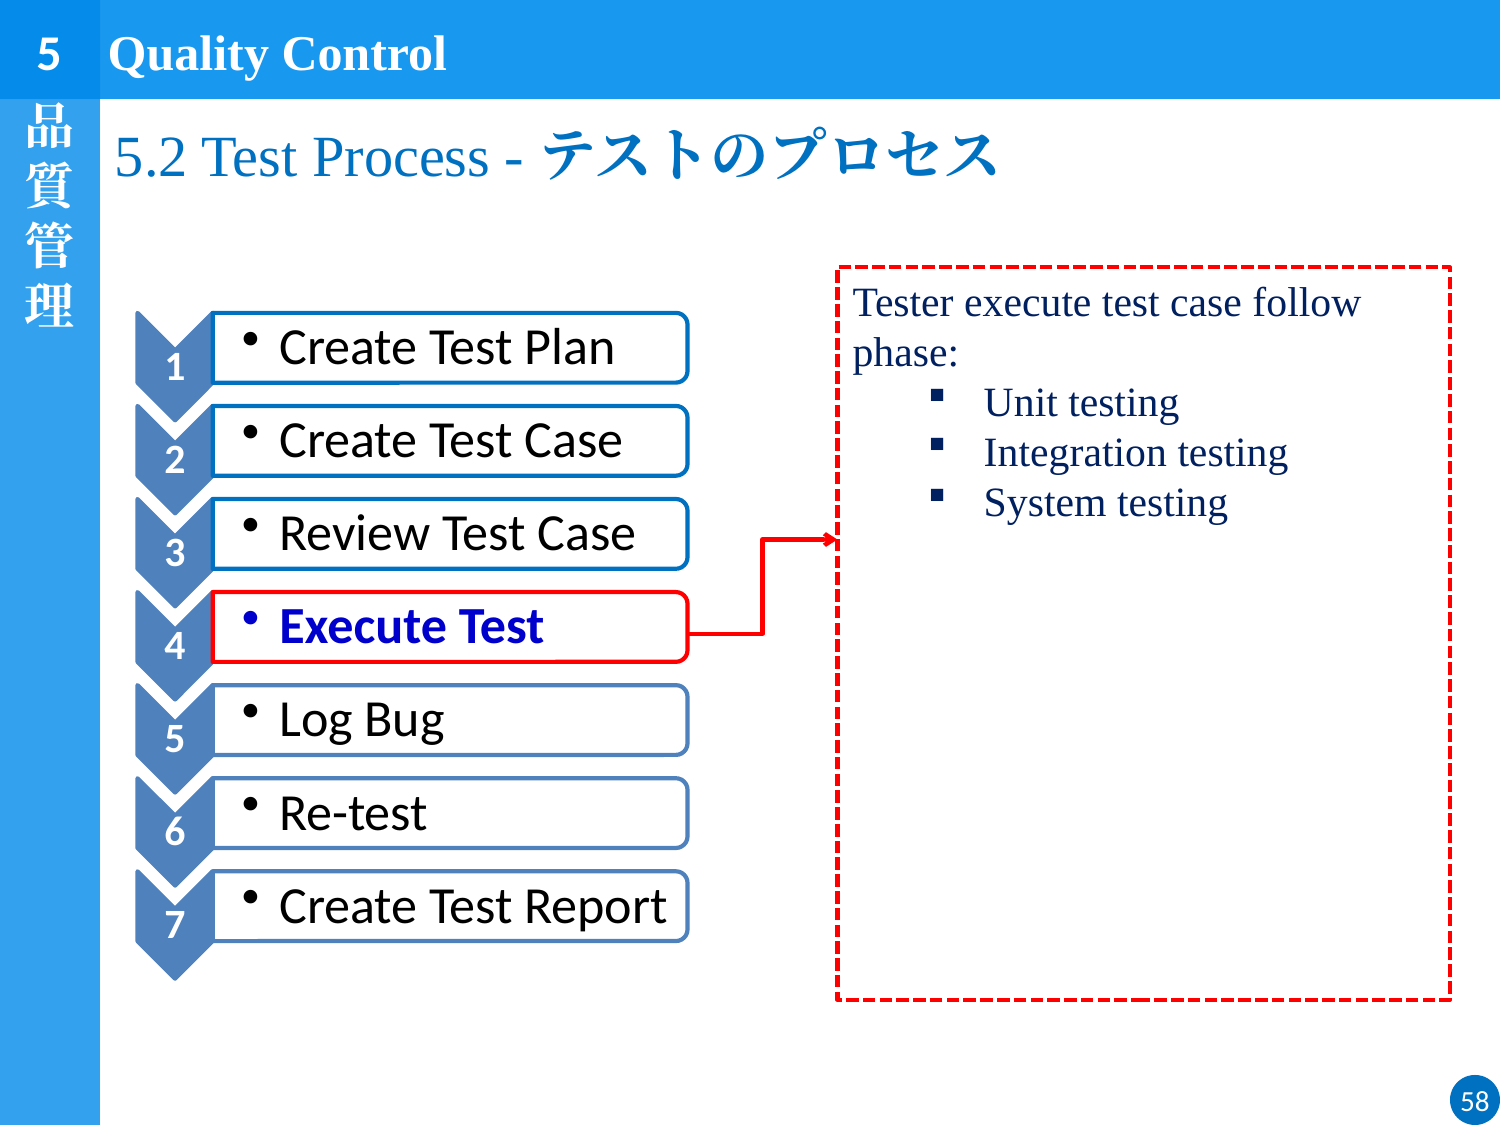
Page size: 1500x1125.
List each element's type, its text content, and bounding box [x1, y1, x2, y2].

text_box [137, 312, 688, 980]
title 5.2 Test Process -テストのプロセス [471, 99, 1500, 207]
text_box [5, 12, 467, 346]
picture [0, 0, 1500, 1125]
picture [1488, 1113, 1500, 1125]
text_box 58 [1447, 1072, 1500, 1125]
text_box Tester execute test case follow phase: Unit testing Integration testing System testing [837, 267, 1450, 1000]
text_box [687, 539, 838, 634]
